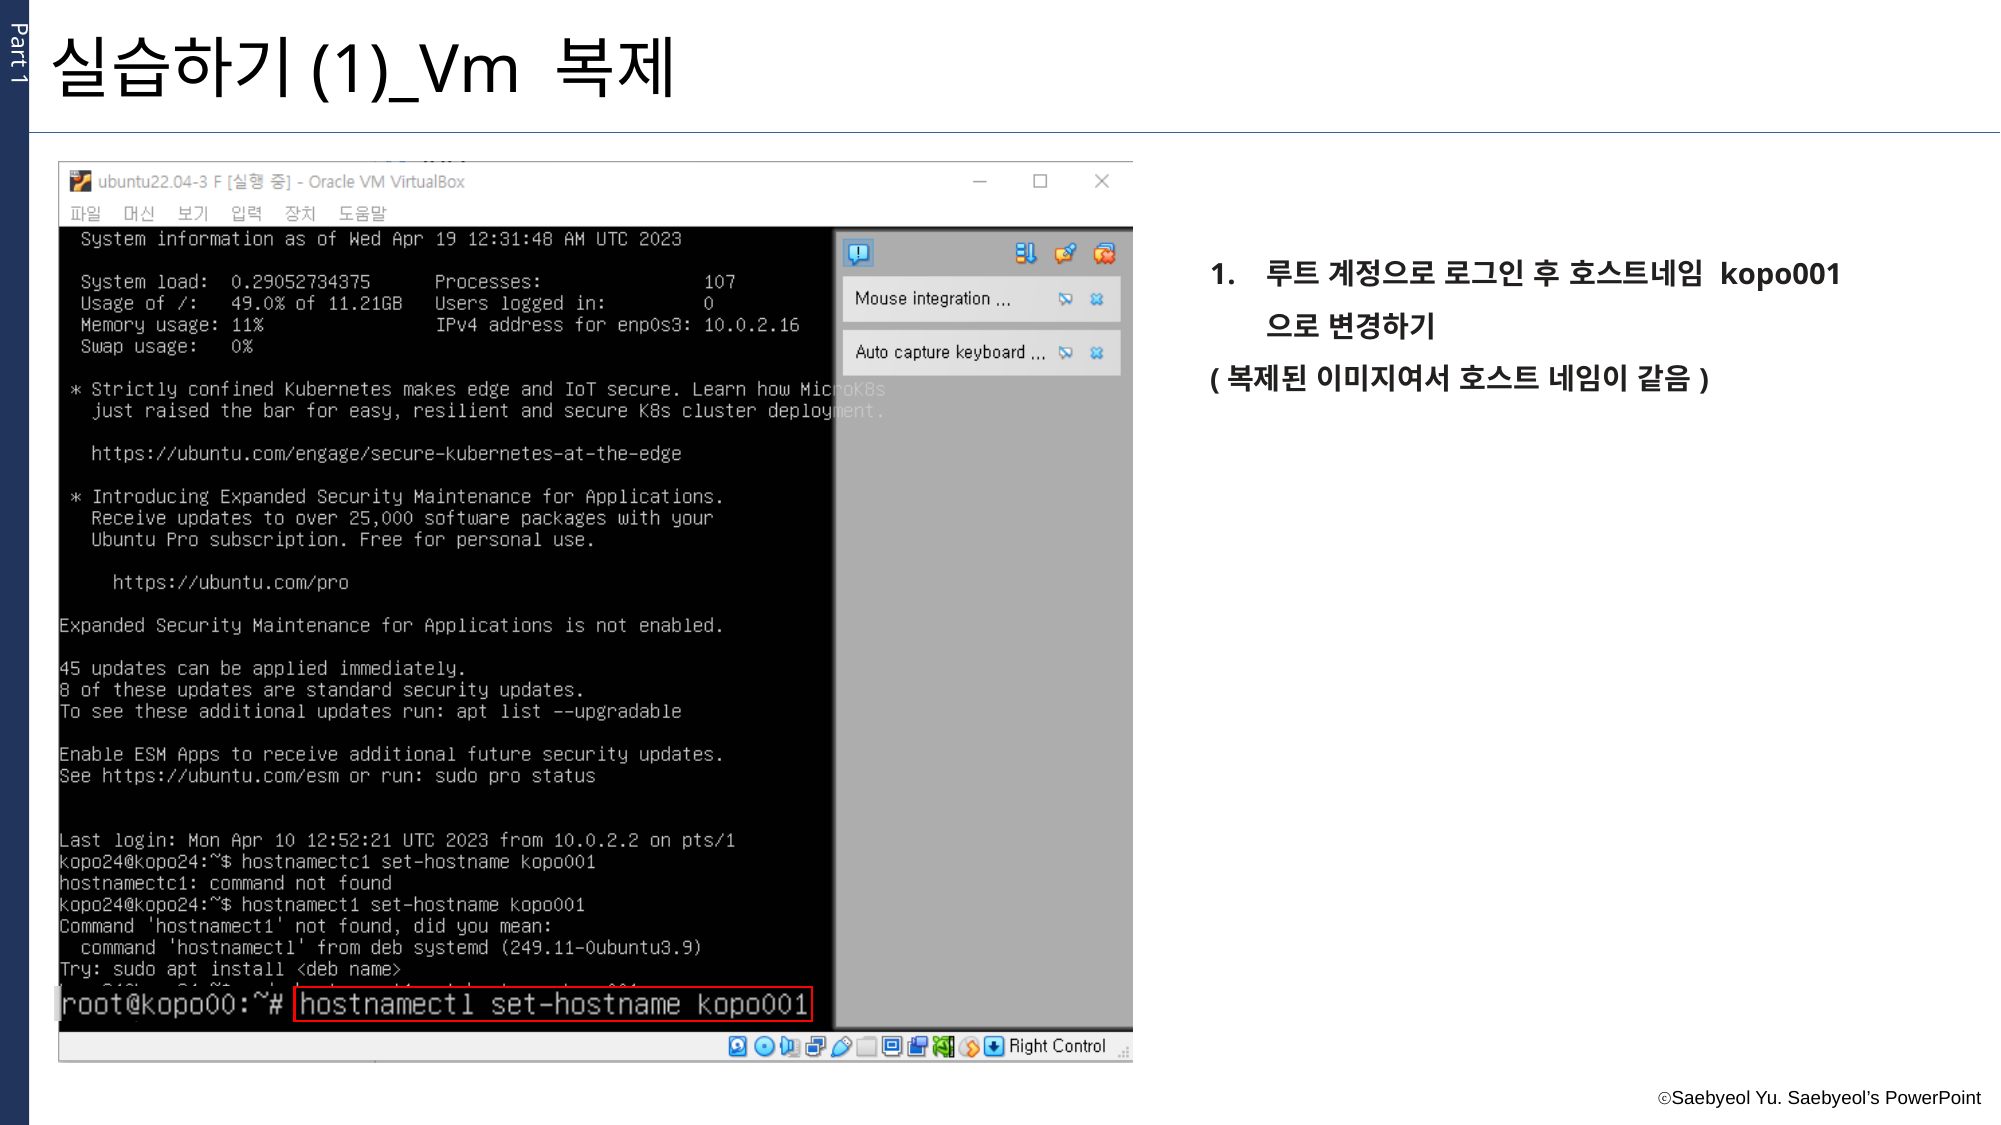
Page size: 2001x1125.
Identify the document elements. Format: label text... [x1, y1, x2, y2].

text_box 실습하기(1)_Vm 복제 [42, 18, 693, 113]
text_box [0, 0, 30, 8]
text_box Part 1 [0, 8, 42, 312]
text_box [54, 161, 1133, 1063]
text_box 루트 계정으로 로그인 후 호스트네임 kopo001으로 변경하기 (복제된 이미지여서 호스트 네임이 같음) [1195, 230, 1864, 403]
text_box [0, 312, 30, 1125]
